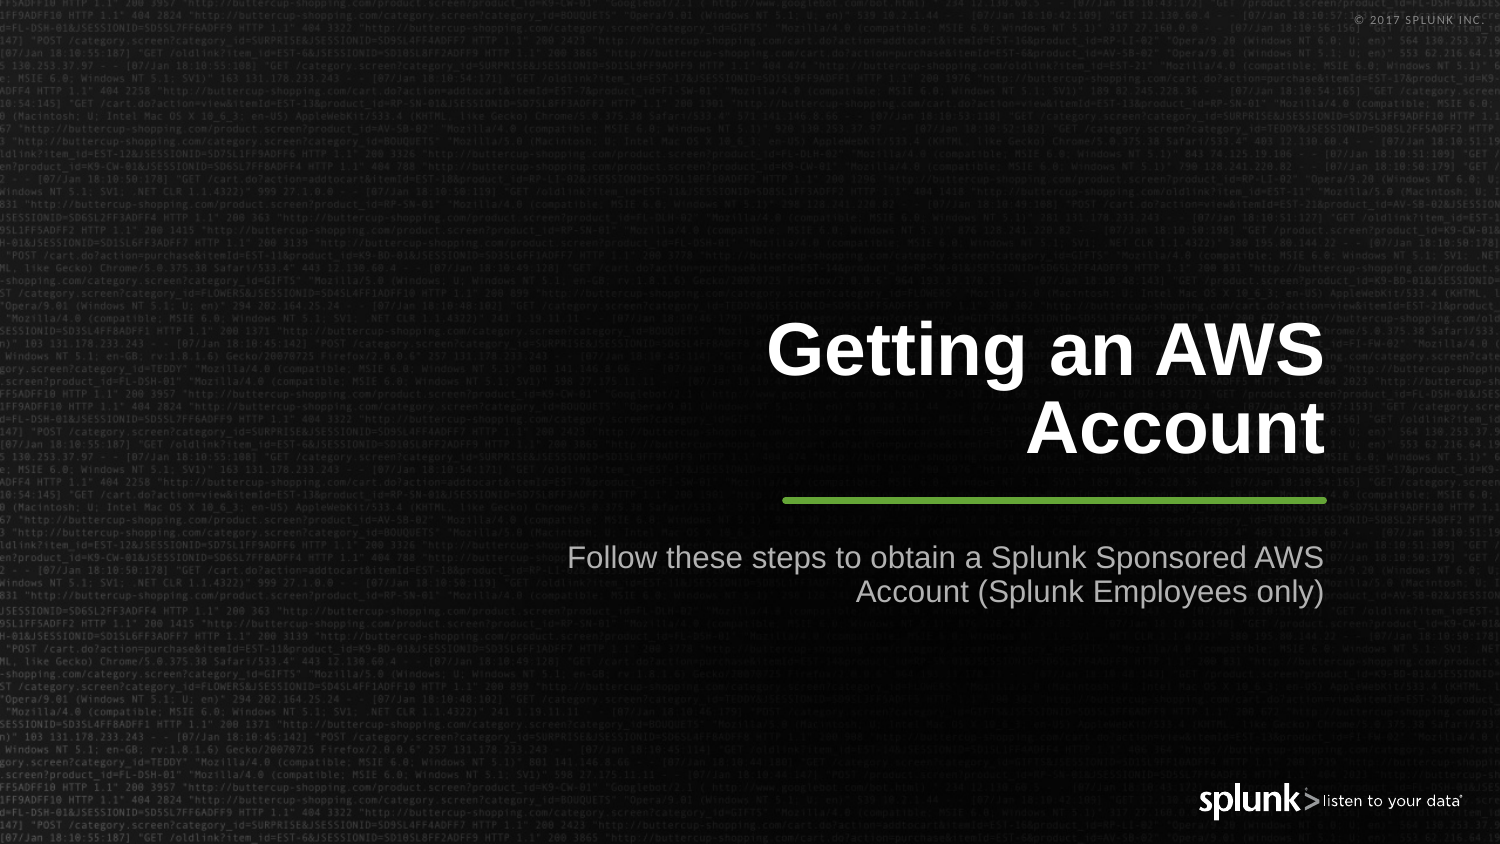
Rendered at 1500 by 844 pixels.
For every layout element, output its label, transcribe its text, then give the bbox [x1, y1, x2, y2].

title Getting an AWS Account [525, 120, 1326, 469]
picture [0, 0, 1500, 844]
subtitle Follow these steps to obtain a Splunk Sponsored AWS Account (Splunk Employees only) [525, 510, 1326, 659]
